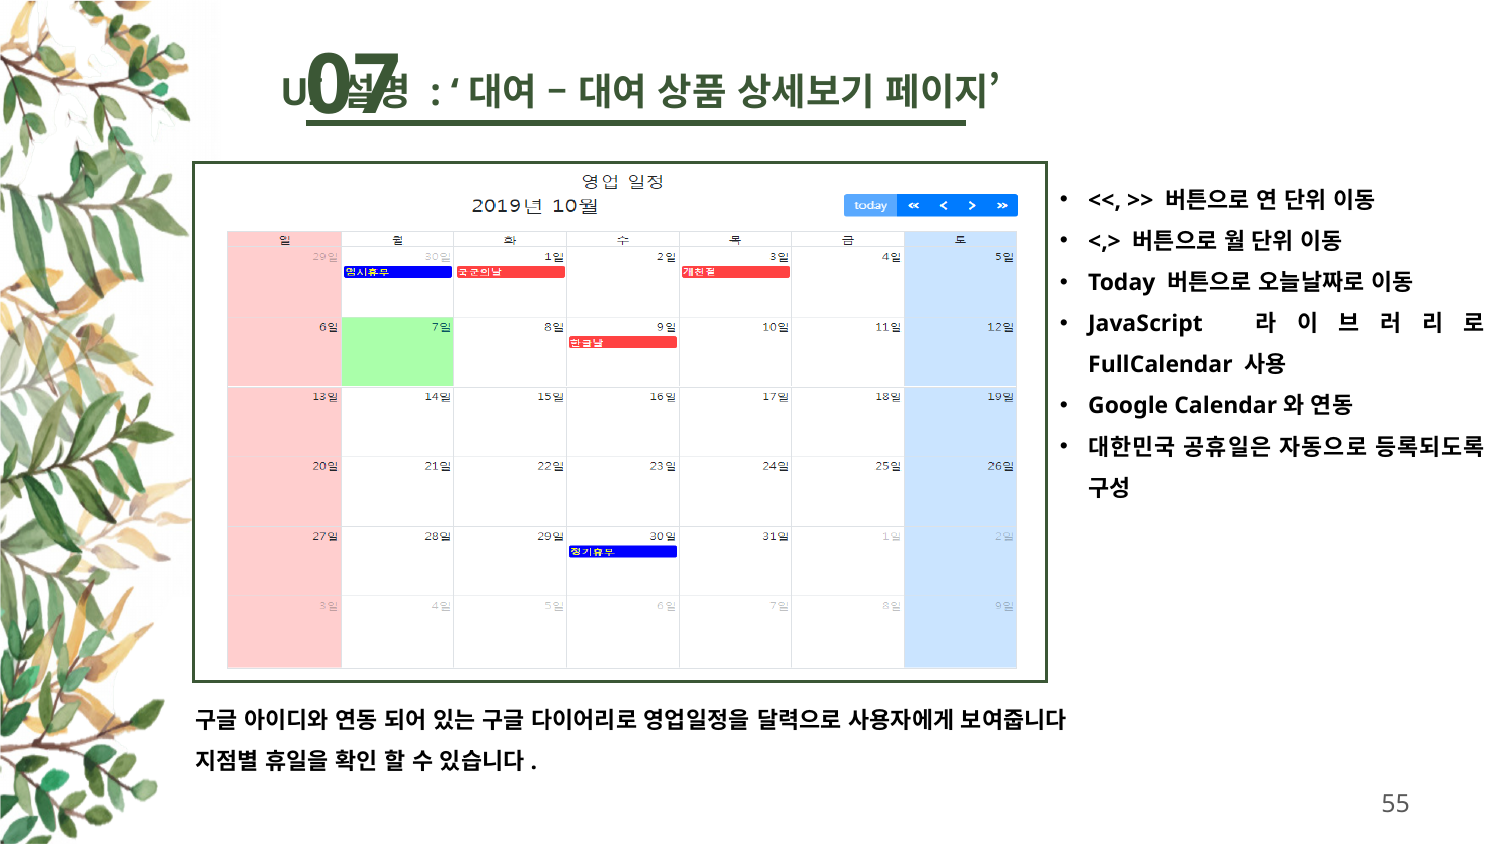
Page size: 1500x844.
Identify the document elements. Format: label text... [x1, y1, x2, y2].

text_box UI 설명 : ‘대여 – 대여 상품 상세보기 페이지’ [265, 60, 1247, 121]
text_box <<, >> 버튼으로 연 단위 이동 <,> 버튼으로 월 단위 이동 Today 버튼으로 오늘날짜로 이동 JavaScript 라이브러리로 FullCalendar 사용 Google Calendar와 연동 대한민국 공휴일은 자동으로 등록되도록 구성 [1047, 164, 1500, 550]
slide_number 55 [1074, 782, 1425, 827]
text_box 구글 아이디와 연동 되어 있는 구글 다이어리로 영업일정을 달력으로 사용자에게 보여줍니다 지점별 휴일을 확인 할 수 있습니다. [180, 684, 1353, 782]
text_box 07 [290, 22, 982, 60]
text_box 07 [290, 121, 982, 138]
picture [0, 1, 1046, 843]
